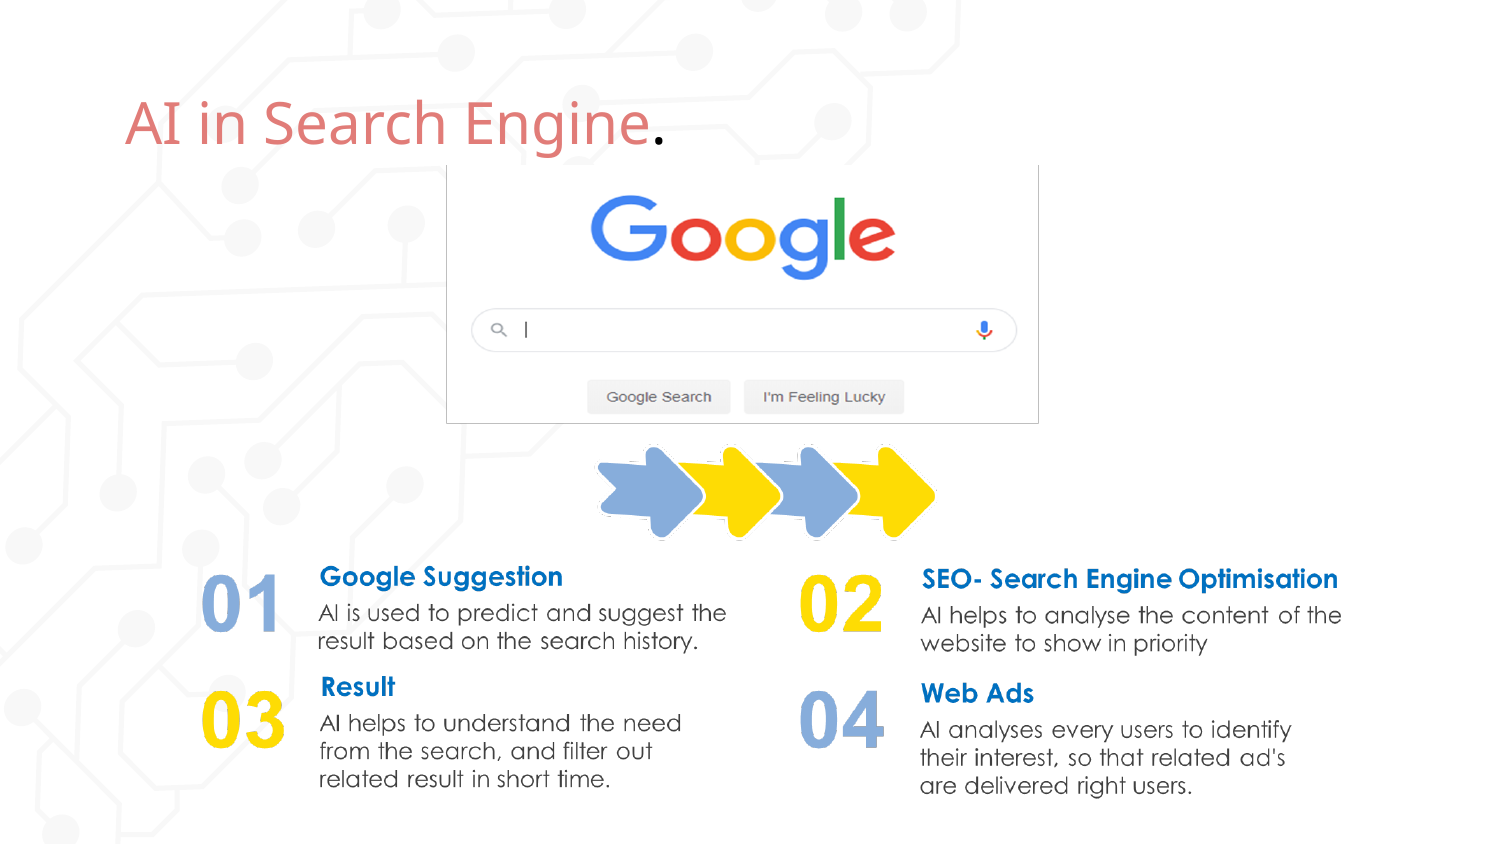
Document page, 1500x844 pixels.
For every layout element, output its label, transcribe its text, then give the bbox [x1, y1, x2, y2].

picture [151, 165, 1378, 813]
title AI in Search Engine. [110, 71, 889, 166]
